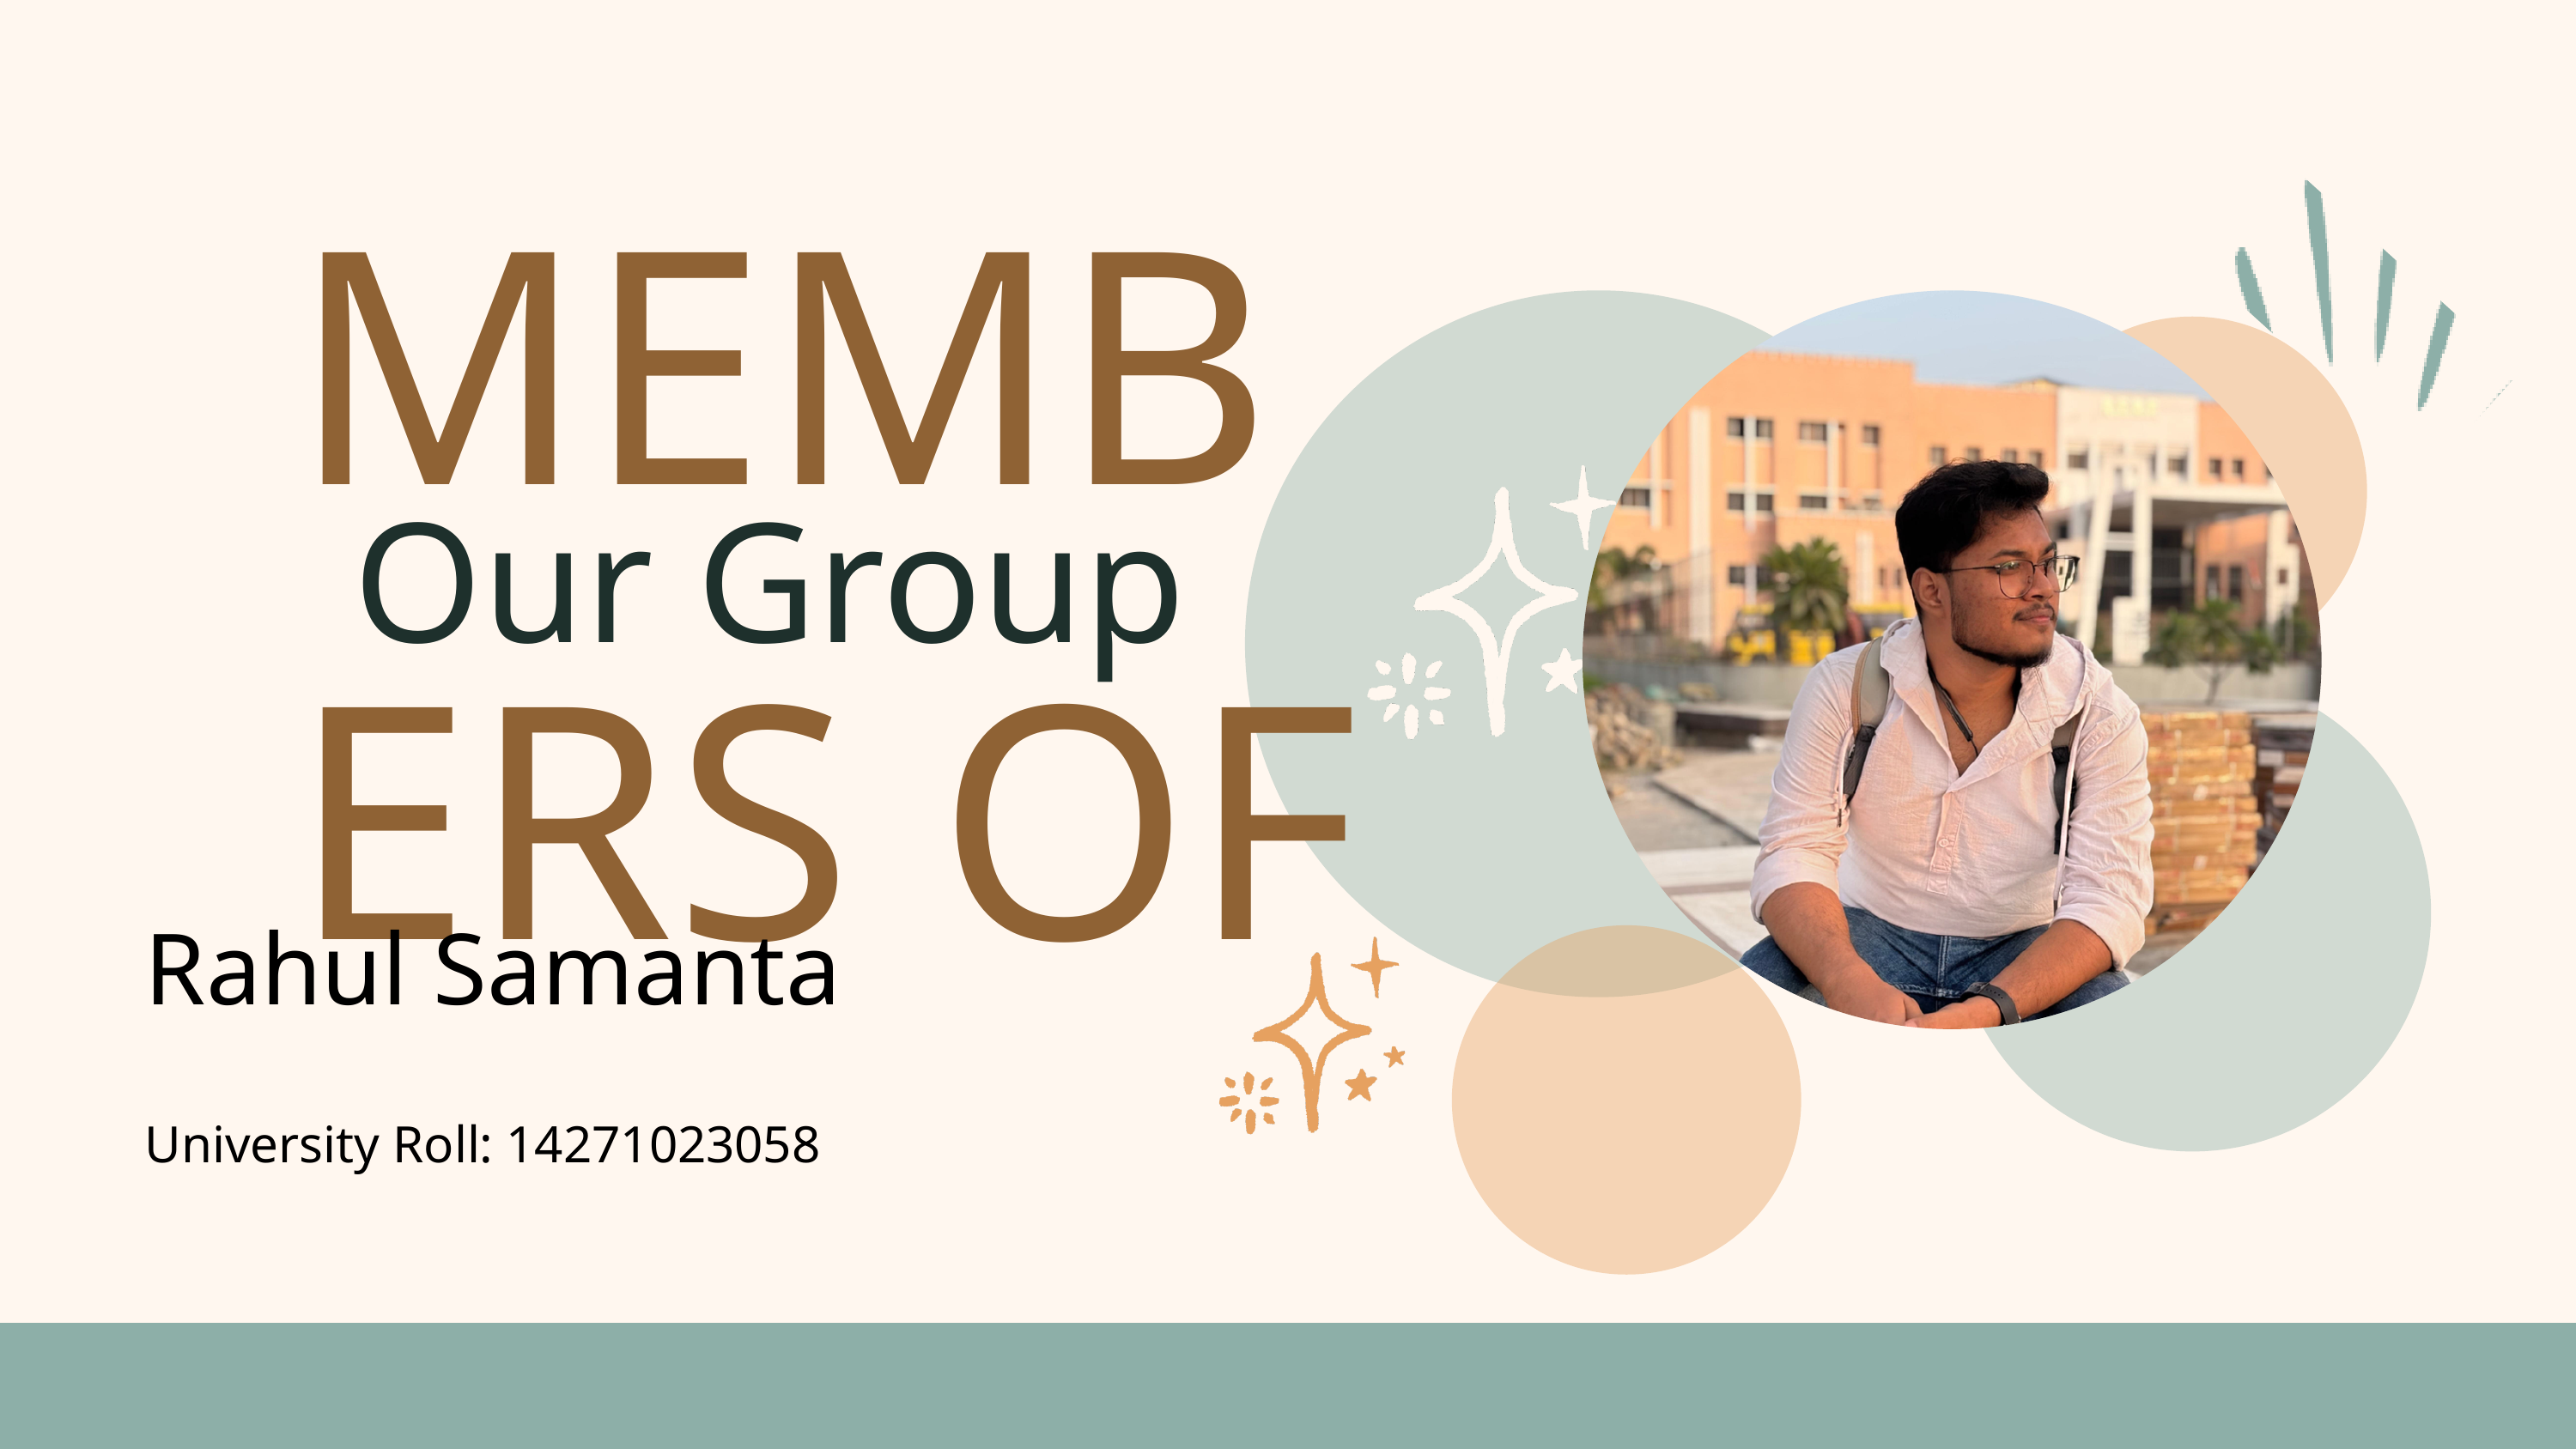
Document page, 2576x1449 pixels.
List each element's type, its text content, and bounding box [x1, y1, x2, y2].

text_box MEMBERS OF [291, 94, 1452, 1005]
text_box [1953, 674, 2432, 1152]
text_box [1218, 936, 1406, 1136]
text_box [2325, 316, 2367, 666]
text_box Our Group [353, 444, 1223, 676]
text_box Rahul Samanta University Roll: 14271023058 [144, 926, 1184, 1271]
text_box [1244, 290, 1580, 997]
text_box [1582, 290, 2322, 1030]
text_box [0, 1323, 2576, 1449]
text_box [2192, 159, 2520, 474]
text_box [1451, 925, 1801, 1275]
